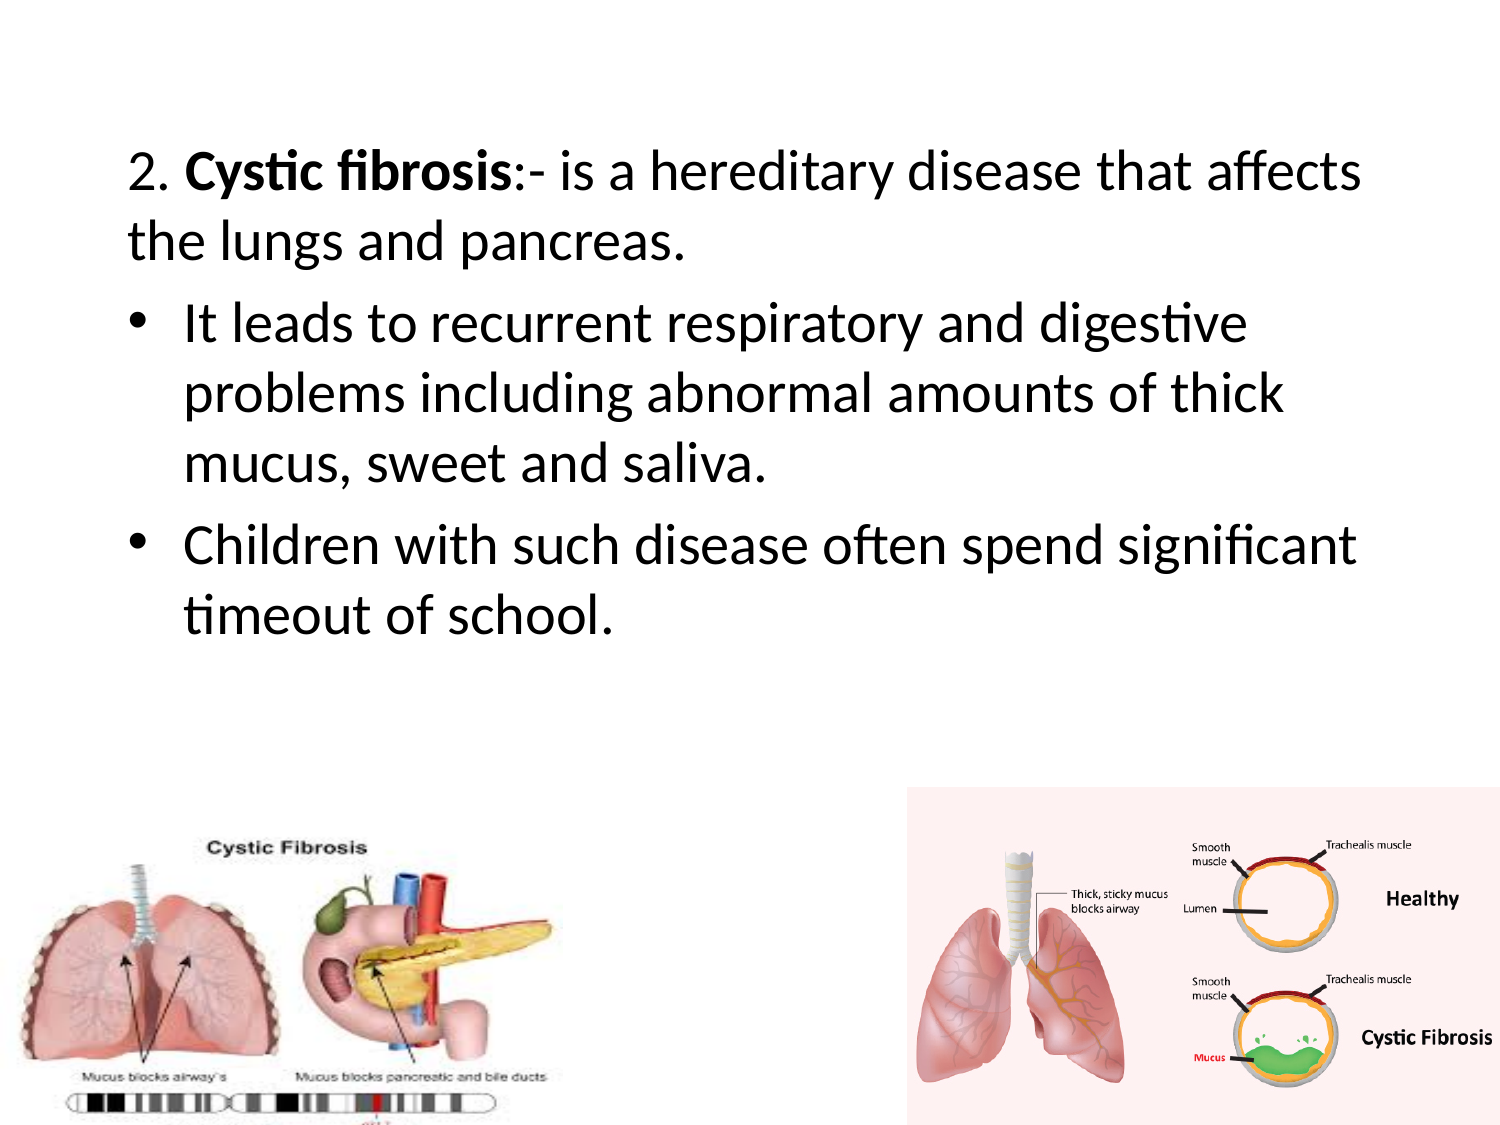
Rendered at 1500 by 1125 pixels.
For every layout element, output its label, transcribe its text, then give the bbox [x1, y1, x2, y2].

picture [0, 824, 563, 1125]
list 2. Cystic fibrosis:- is a hereditary disease that affects the lungs and pancreas. It leads to recurrent respiratory and digestive problems including abnormal amounts of thick mucus, sweet and saliva. Children with such disease often spend significant timeout of school. [112, 125, 1425, 975]
picture [907, 787, 1500, 1125]
